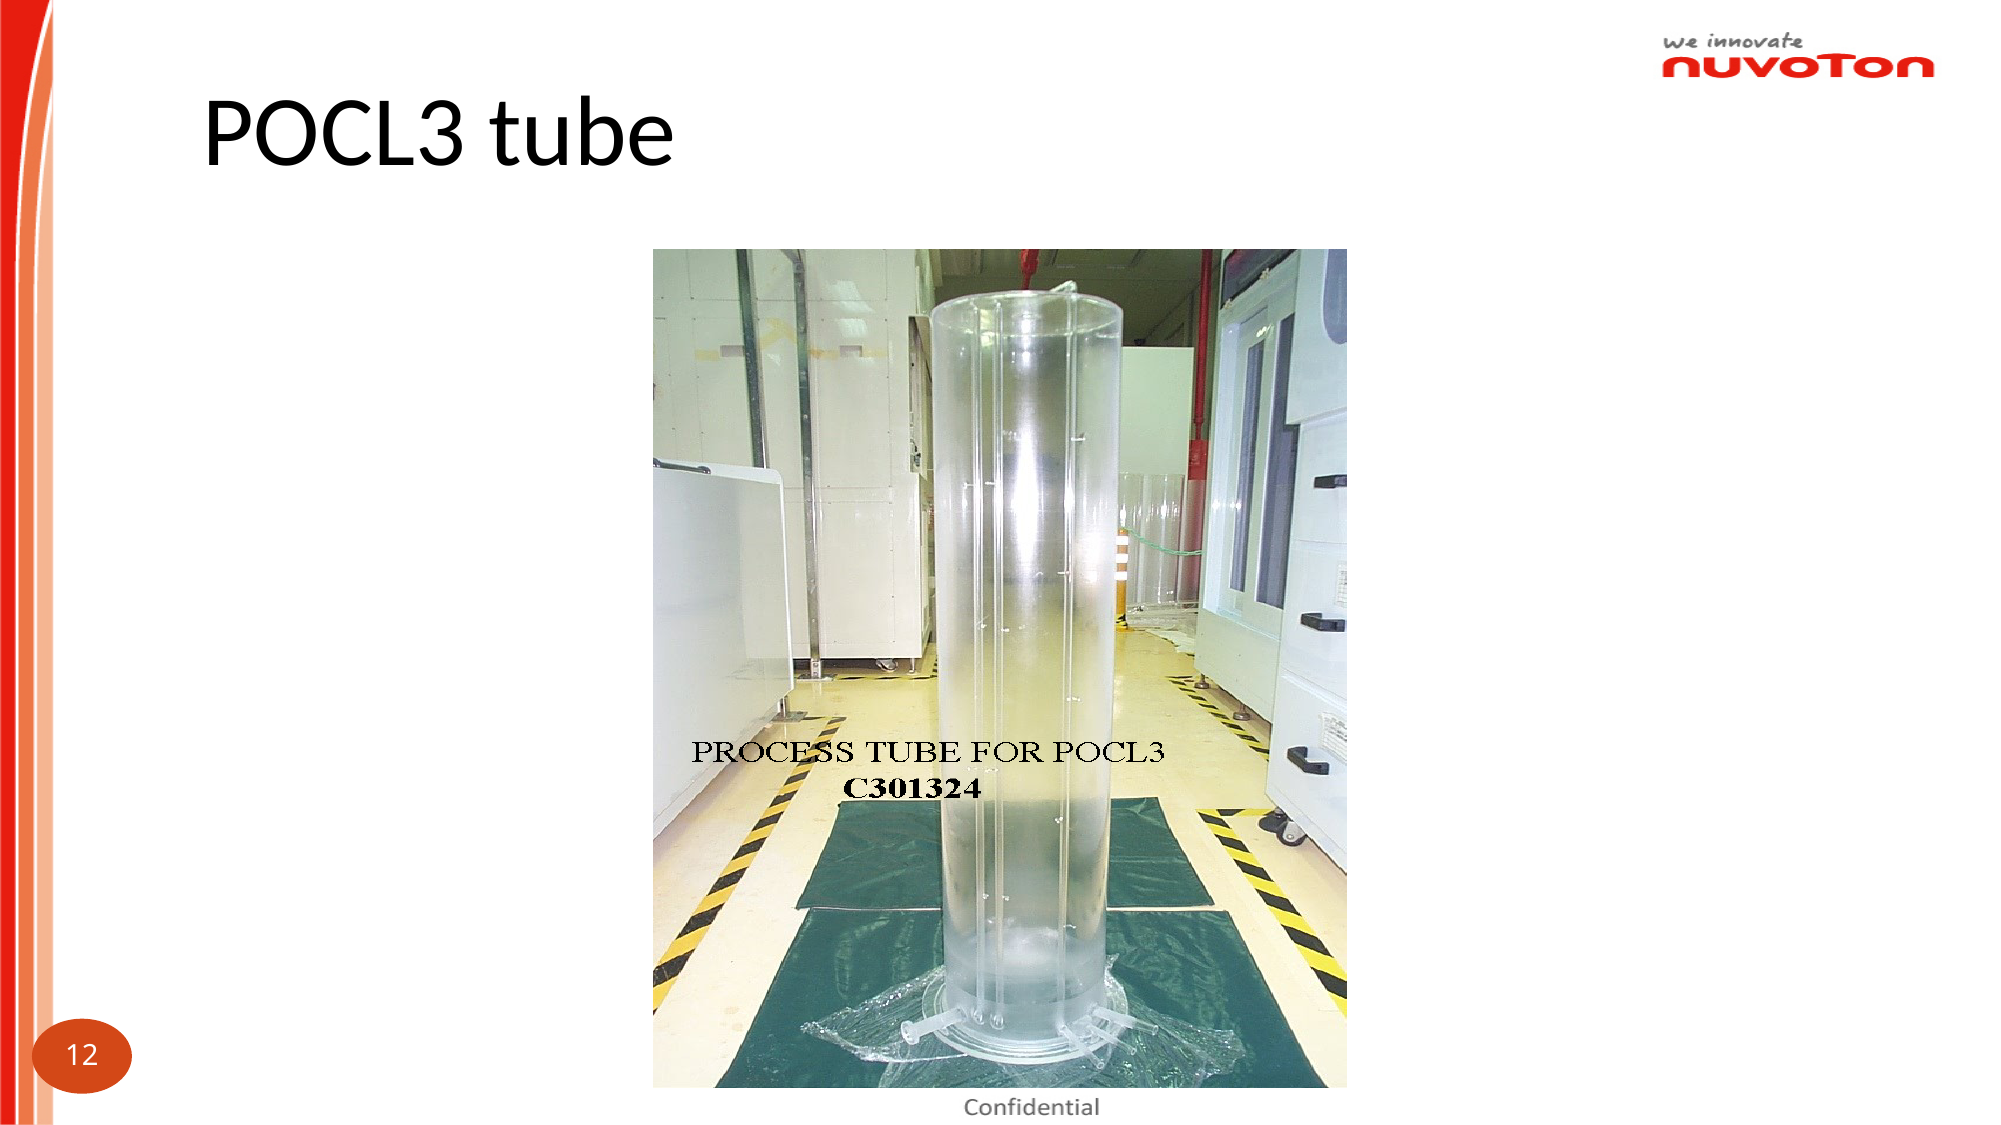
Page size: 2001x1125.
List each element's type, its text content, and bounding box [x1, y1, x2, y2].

picture [0, 0, 2000, 1125]
text_box POCL3 tube [187, 57, 757, 193]
slide_number 12 [31, 1018, 132, 1094]
